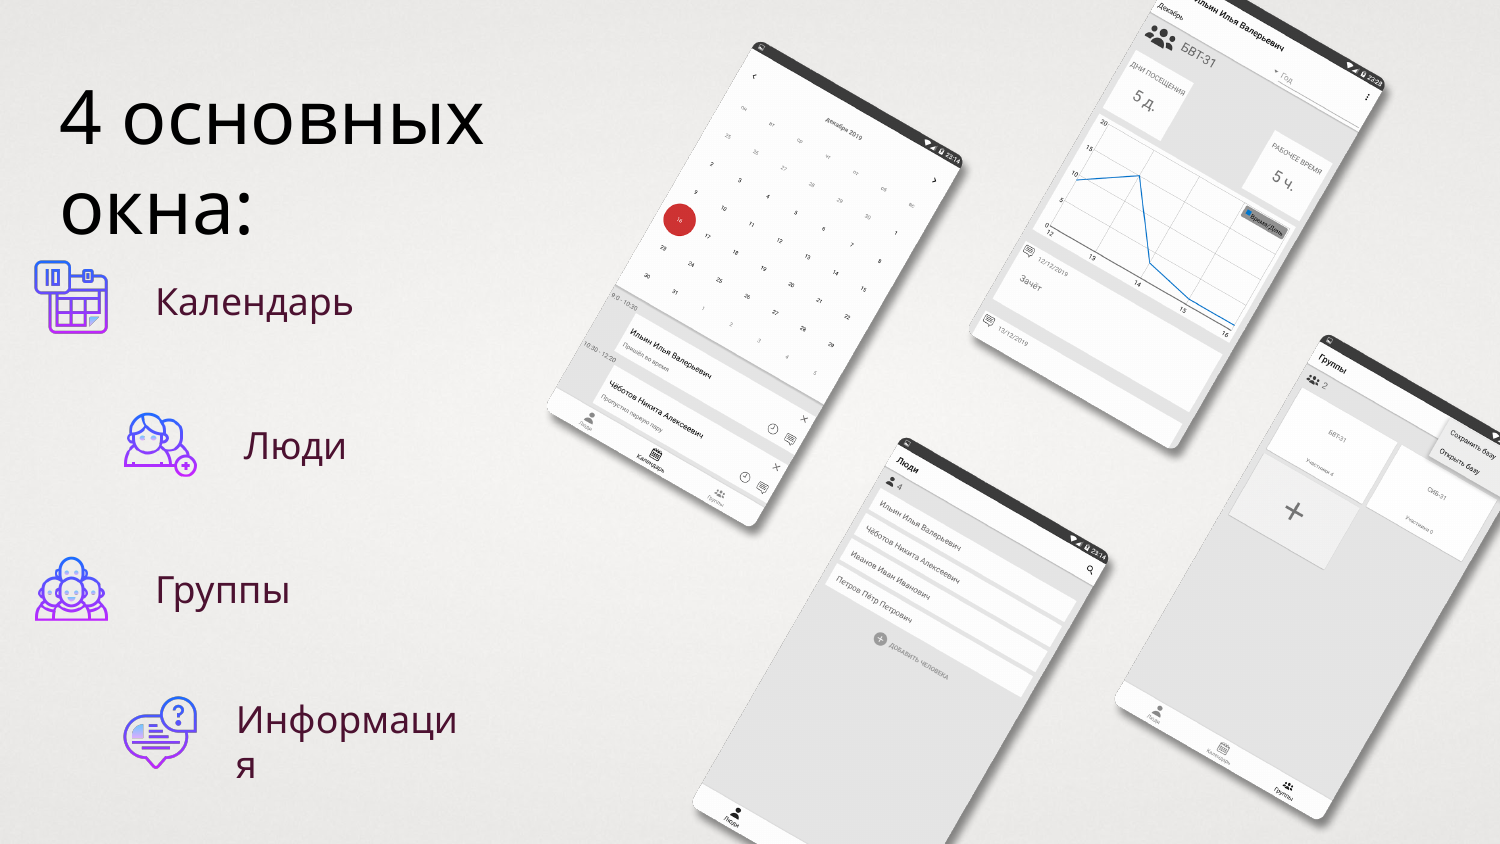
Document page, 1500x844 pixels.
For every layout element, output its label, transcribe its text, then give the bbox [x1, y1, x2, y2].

text_box Информация [220, 697, 486, 786]
text_box Календарь [139, 256, 374, 345]
text_box Люди [228, 400, 463, 489]
picture [0, 0, 1500, 844]
text_box Группы [139, 544, 374, 633]
text_box 4 основных окна: [44, 54, 533, 187]
